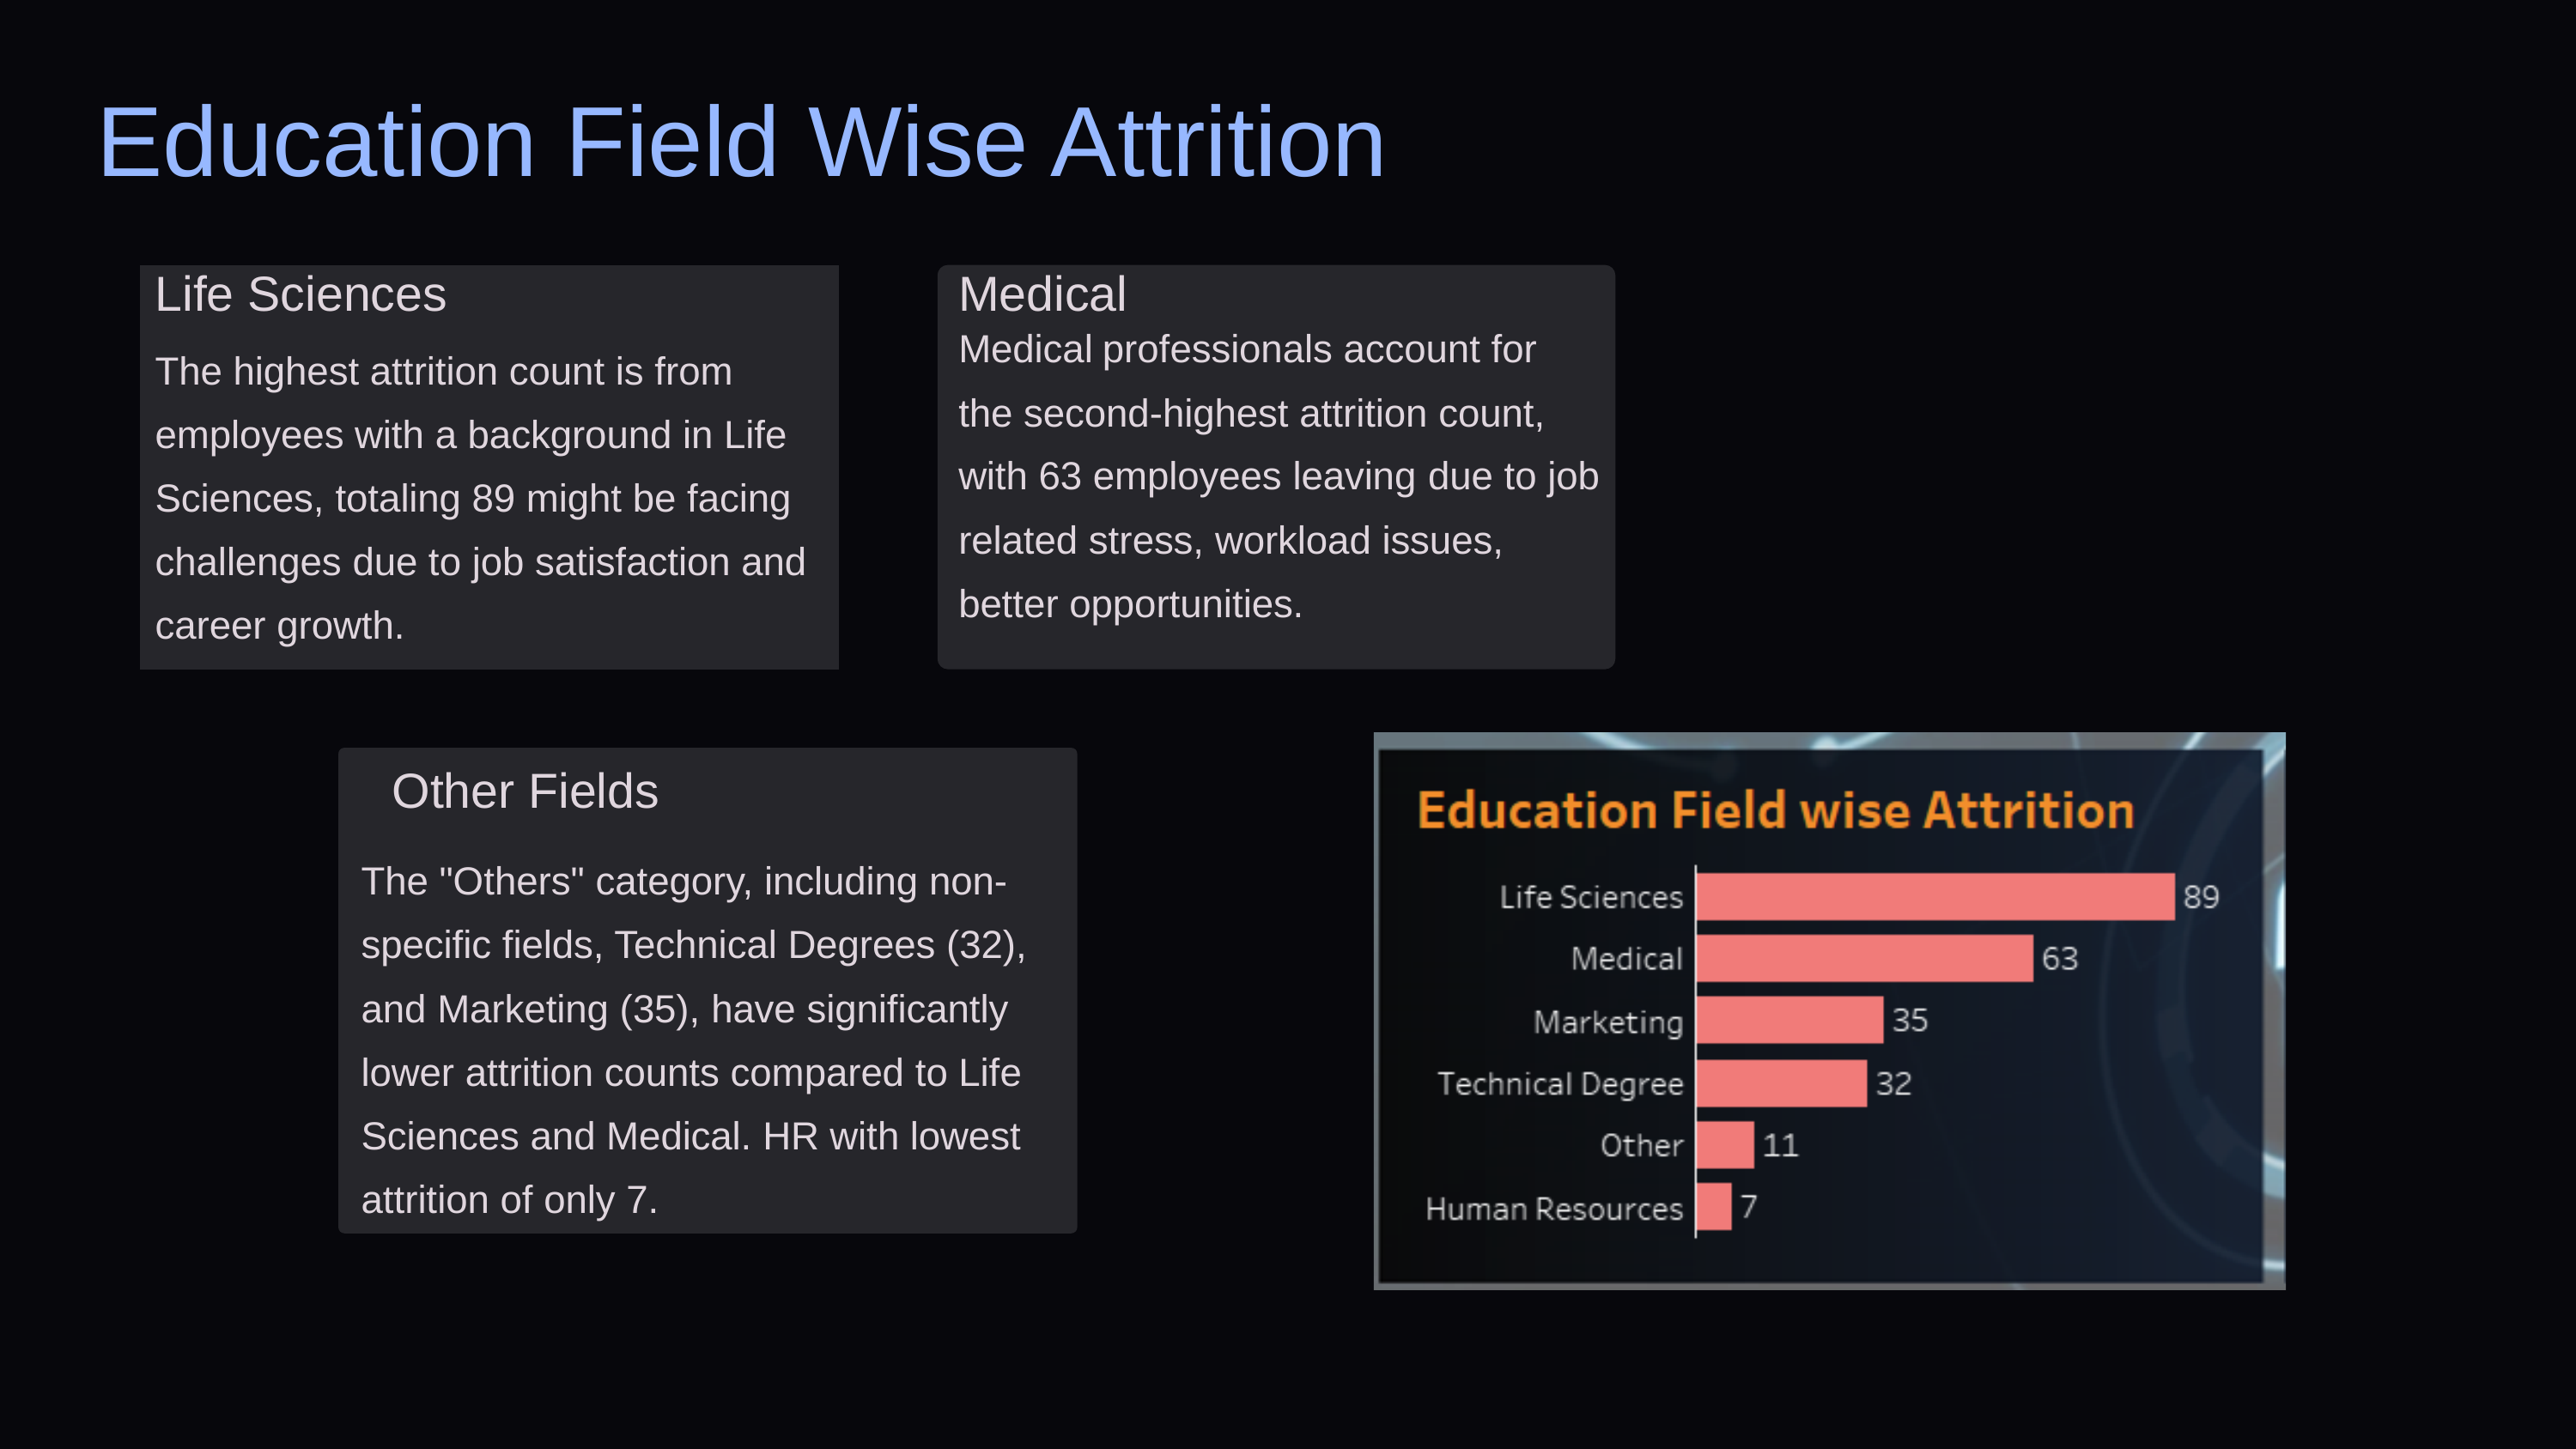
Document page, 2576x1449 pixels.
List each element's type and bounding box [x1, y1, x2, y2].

text_box [337, 747, 1078, 1234]
text_box [139, 264, 839, 670]
text_box [0, 0, 2576, 1449]
text_box [937, 264, 1616, 670]
